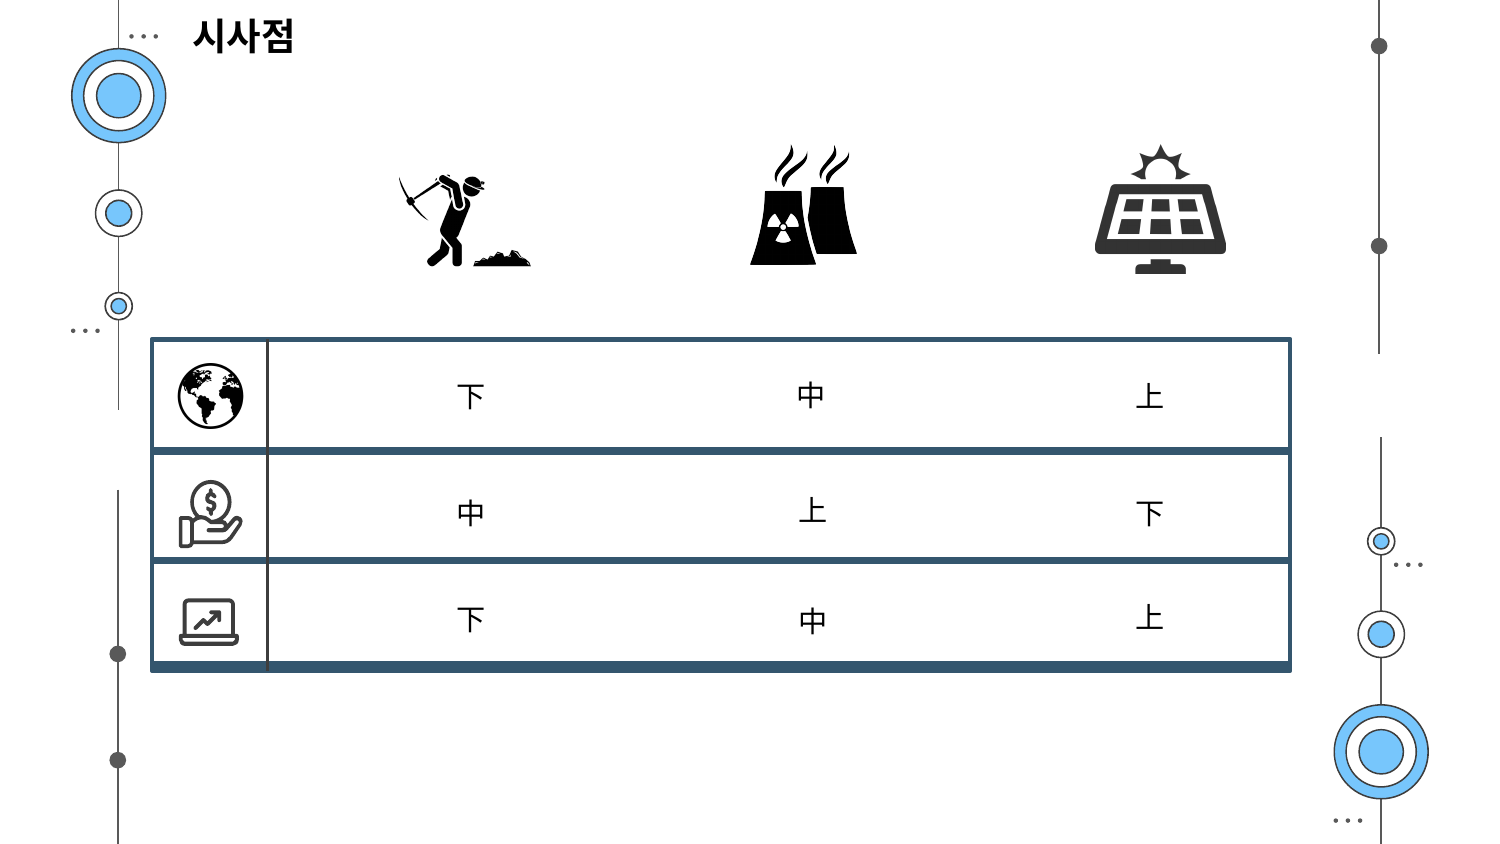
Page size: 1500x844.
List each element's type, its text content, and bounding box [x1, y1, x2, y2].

text_box [150, 337, 1292, 451]
text_box [271, 451, 1292, 557]
picture [1095, 144, 1226, 275]
text_box [150, 451, 263, 557]
picture [749, 144, 857, 265]
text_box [178, 479, 244, 549]
text_box [271, 661, 1292, 673]
picture [148, 362, 274, 429]
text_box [178, 598, 240, 647]
text_box [150, 661, 263, 673]
text_box 시사점 [177, 5, 425, 66]
picture [377, 133, 553, 309]
text_box [150, 557, 263, 661]
text_box [271, 557, 1292, 661]
